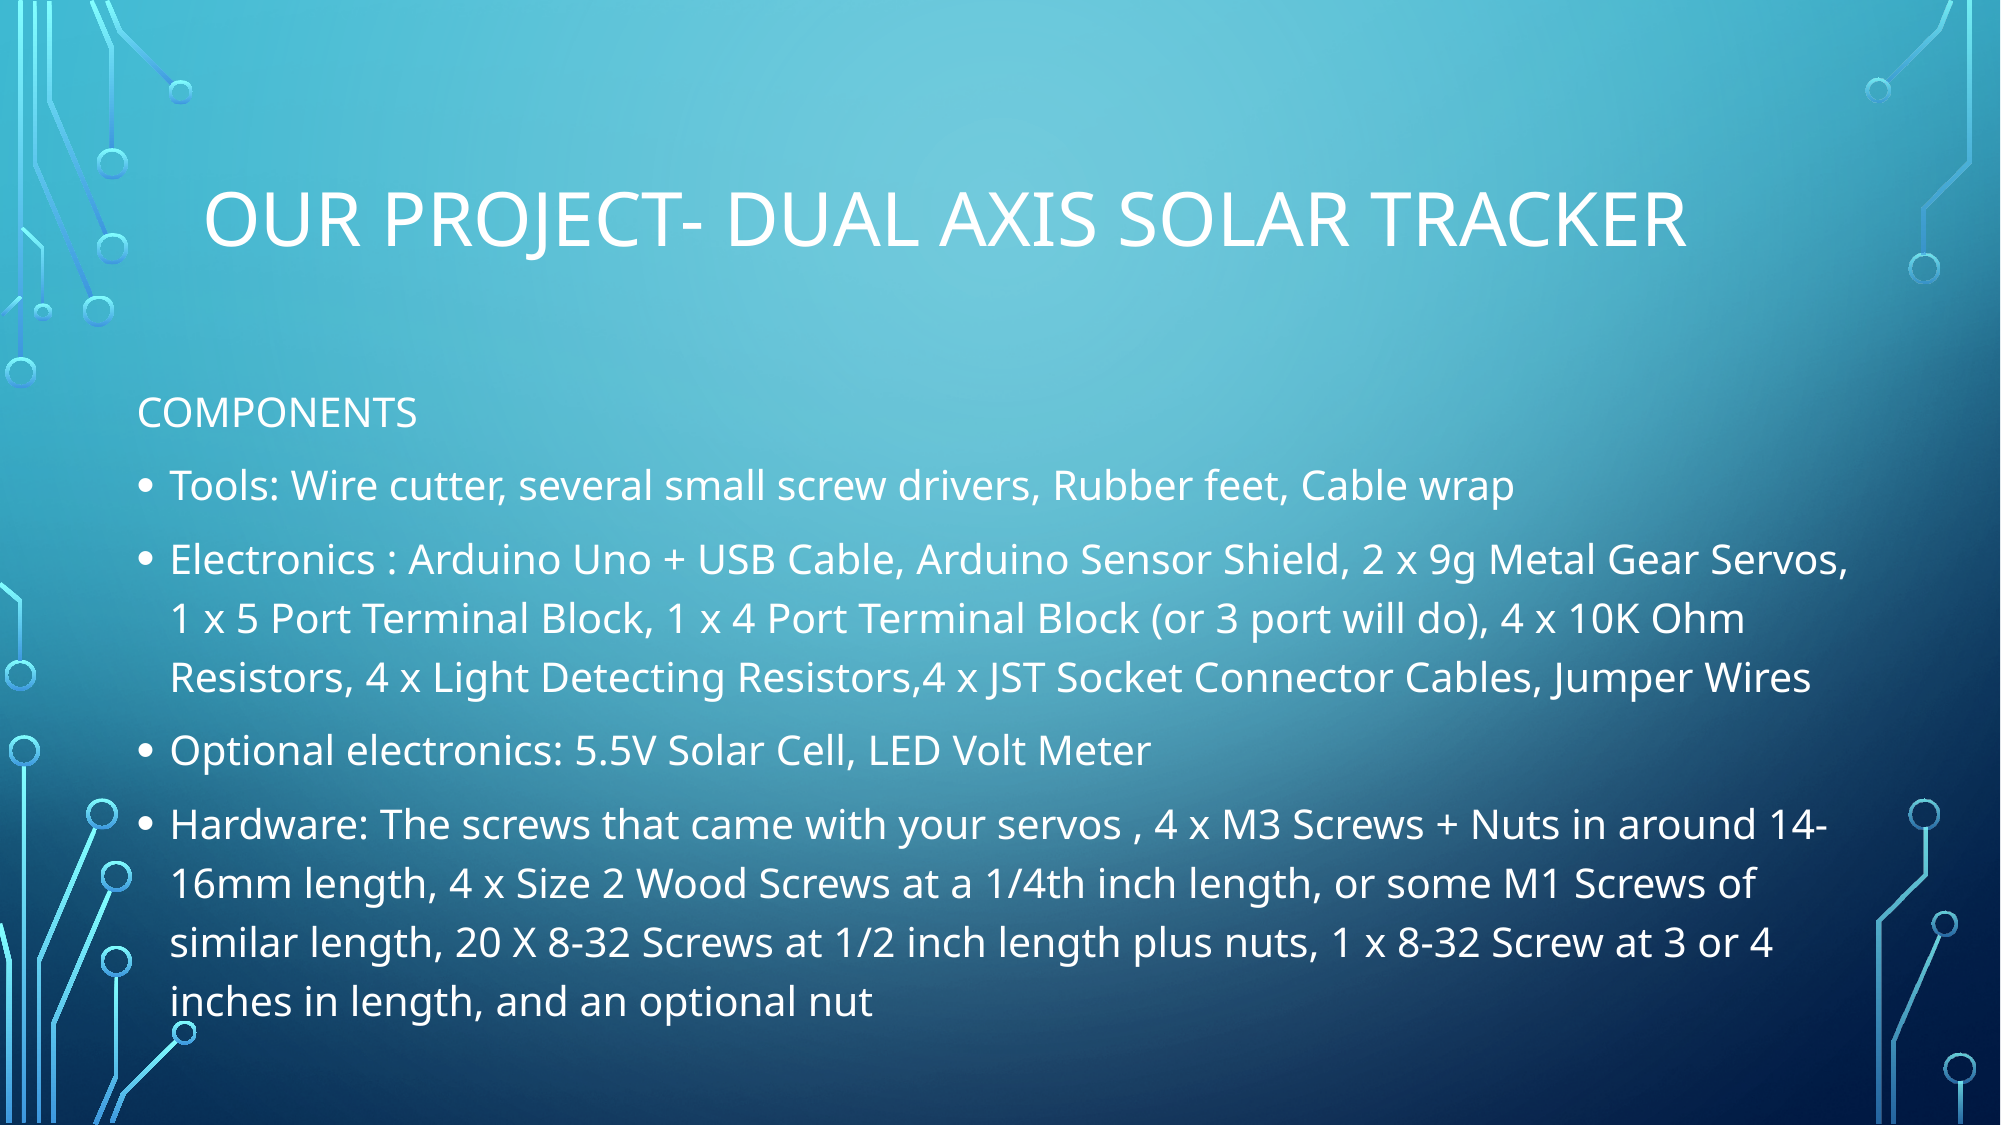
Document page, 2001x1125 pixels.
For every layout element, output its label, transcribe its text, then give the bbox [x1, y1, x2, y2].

list COMPONENTS Tools: Wire cutter, several small screw drivers, Rubber feet, Cable wrap Electronics : Arduino Uno + USB Cable, Arduino Sensor Shield, 2 x 9g Metal Gear Servos, 1 x 5 Port Terminal Block, 1 x 4 Port Terminal Block (or 3 port will do), 4 x 10K Ohm Resistors, 4 x Light Detecting Resistors,4 x JST Socket Connector Cables, Jumper Wires Optional electronics: 5.5V Solar Cell, LED Volt Meter Hardware: The screws that came with your servos , 4 x M3 Screws + Nuts in around 14-16mm length, 4 x Size 2 Wood Screws at a 1/4th inch length, or some M1 Screws of similar length, 20 X 8-32 Screws at 1/2 inch length plus nuts, 1 x 8-32 Screw at 3 or 4 inches in length, and an optional nut [121, 369, 1868, 1074]
title OUR PROJECT- DUAL AXIS SOLAR TRACKER [187, 101, 1813, 344]
